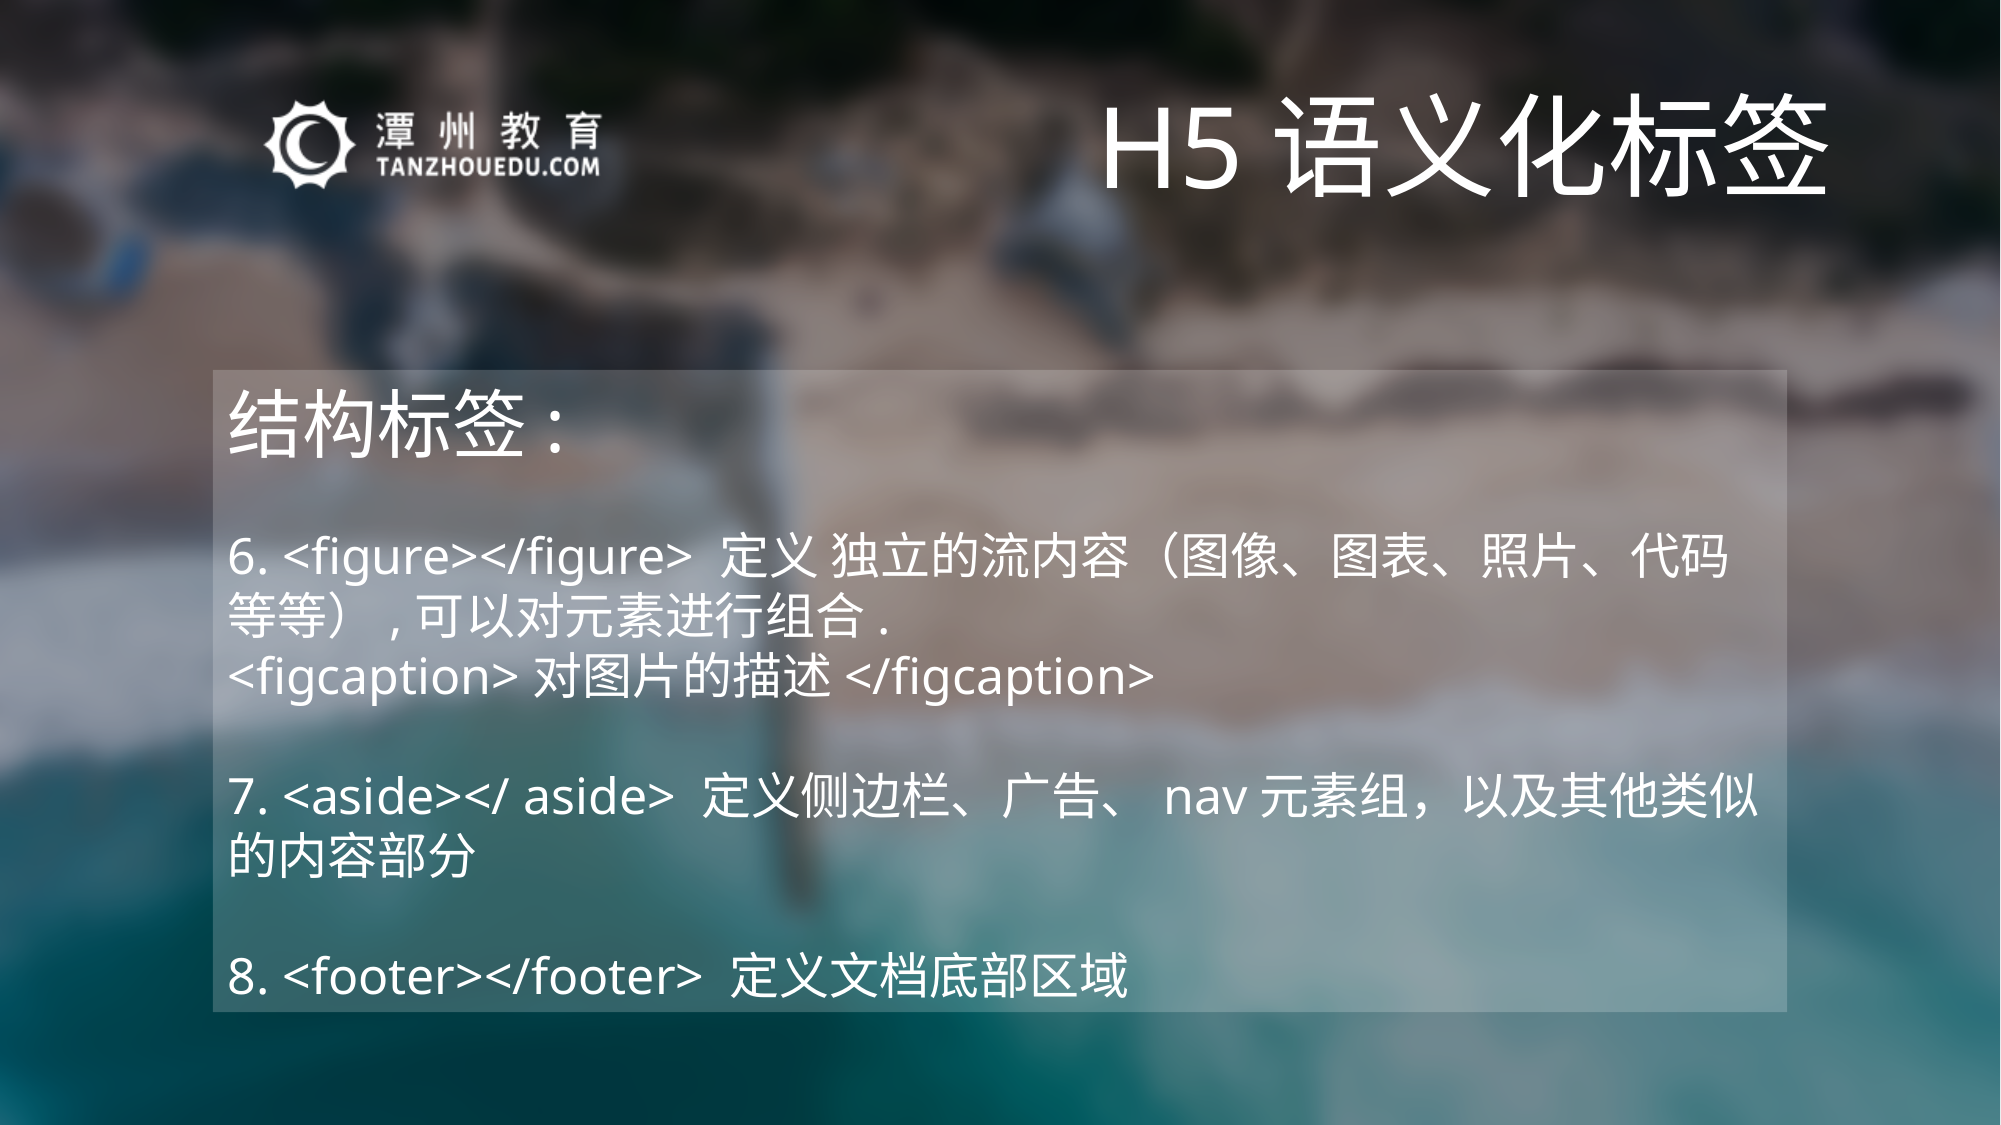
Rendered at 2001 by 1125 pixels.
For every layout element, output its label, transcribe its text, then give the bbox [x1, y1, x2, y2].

picture [0, 0, 2001, 1125]
text_box H5语义化标签 [1081, 68, 1848, 219]
text_box 结构标签: 6. <figure></figure> 定义 独立的流内容（图像、图表、照片、代码等等）,可以对元素进行组合. <figcaption>对图片的描述</figcaption> 7. <aside></ aside> 定义侧边栏、广告、nav元素组，以及其他类似的内容部分 8. <footer></footer> 定义文档底部区域 [212, 369, 1788, 1013]
